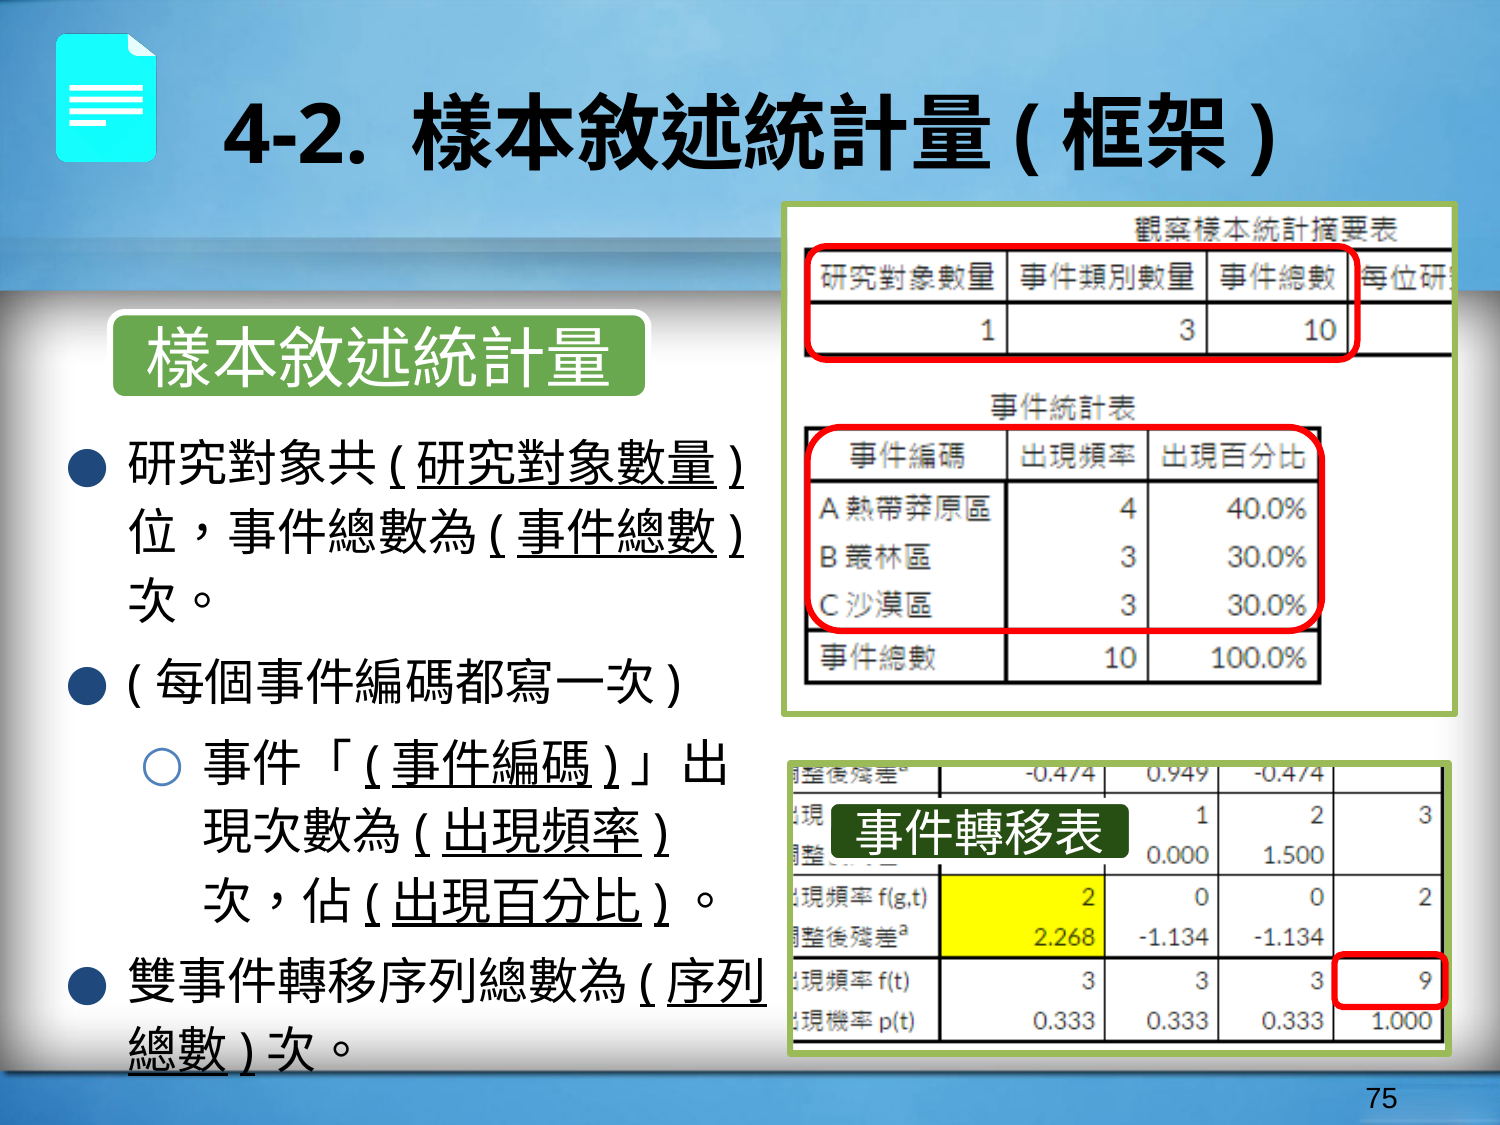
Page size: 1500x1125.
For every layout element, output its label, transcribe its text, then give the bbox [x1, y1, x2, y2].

slide_number ‹#› [1350, 1074, 1488, 1118]
picture [0, 0, 1500, 1125]
text_box 研究對象共(研究對象數量)位，事件總數為(事件總數)次。 (每個事件編碼都寫一次) 事件「(事件編碼)」出現次數為(出現頻率)次，佔(出現百分比)。 雙事件轉移序列總數為(序列總數)次。 [37, 407, 788, 1008]
title 4-2. 樣本敘述統計量(框架) [78, 27, 1422, 232]
text_box 樣本敘述統計量 [109, 312, 649, 400]
